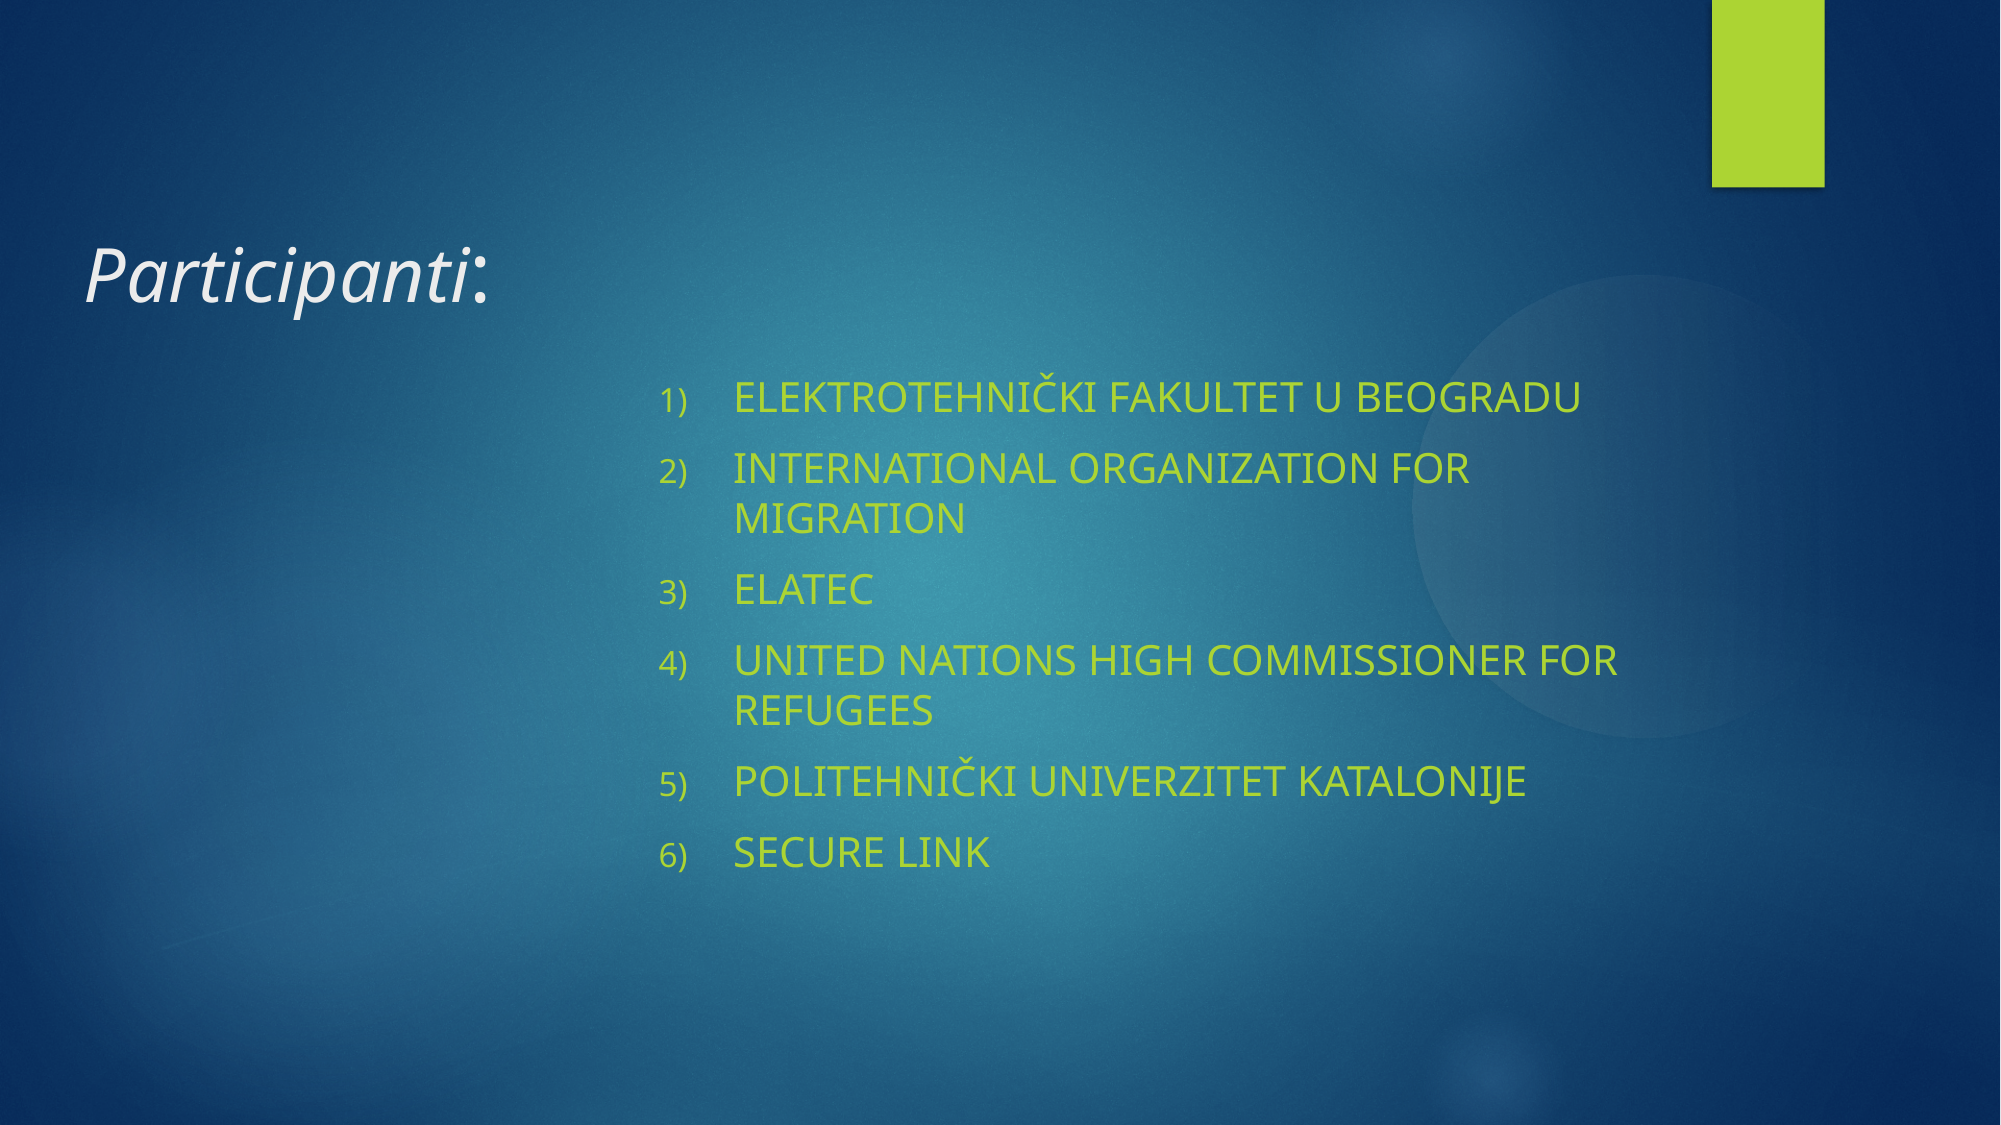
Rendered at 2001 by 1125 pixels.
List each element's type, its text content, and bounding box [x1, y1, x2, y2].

text_box ELEKTROTEHNIČKI FAKULTET U BEOGRADU INTERNATIONAL ORGANIZATION FOR MIGRATION ELATEC United NATIONS HIGH COMMISSIONER FOR REFUGEES POLITEHNIČKI UNIVERZITET KATALONIJE SECURE LINK [643, 363, 1665, 1063]
text_box Participanti: [68, 149, 1517, 327]
picture [0, 0, 2001, 1125]
